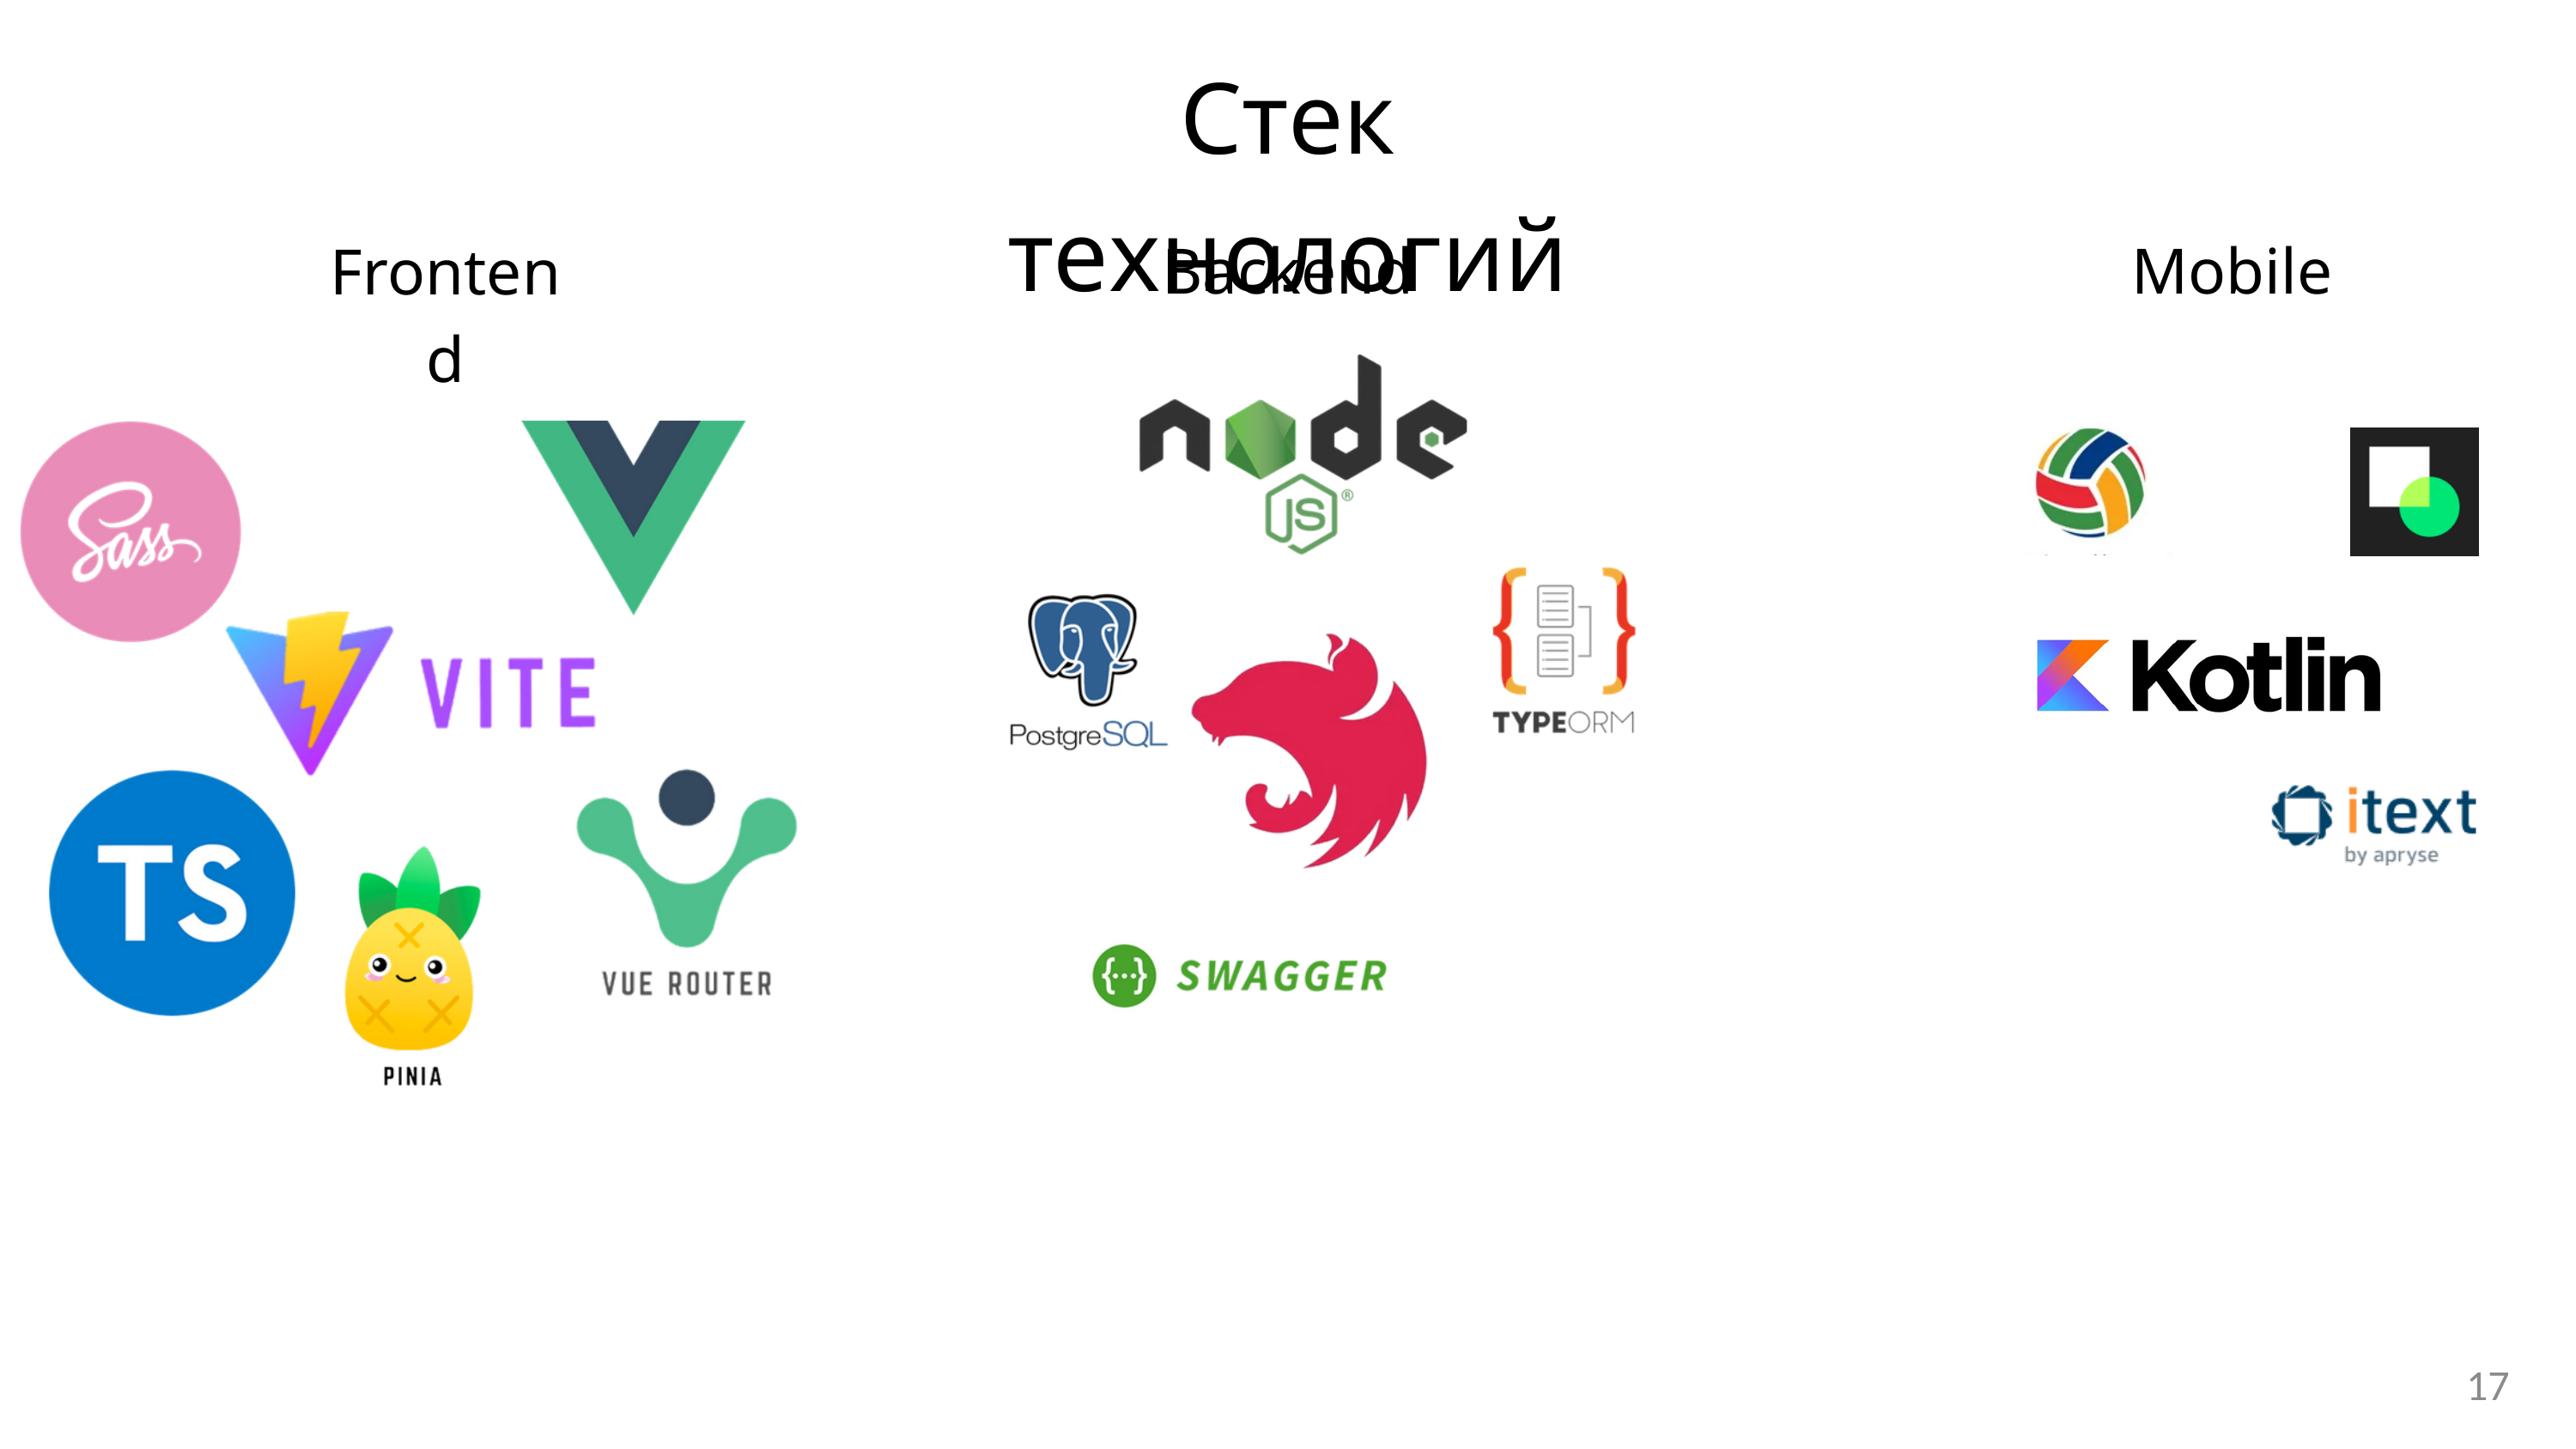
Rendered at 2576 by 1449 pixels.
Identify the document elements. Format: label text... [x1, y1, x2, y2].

picture [2010, 412, 2172, 555]
picture [2349, 427, 2480, 557]
text_box Mobile [2114, 219, 2350, 307]
picture [20, 421, 830, 1101]
picture [995, 354, 1657, 1067]
picture [2010, 592, 2391, 751]
picture [2255, 768, 2489, 879]
text_box Frontend [311, 220, 580, 396]
slide_number 17 [2221, 1357, 2523, 1410]
text_box Стек технологий [890, 35, 1686, 312]
